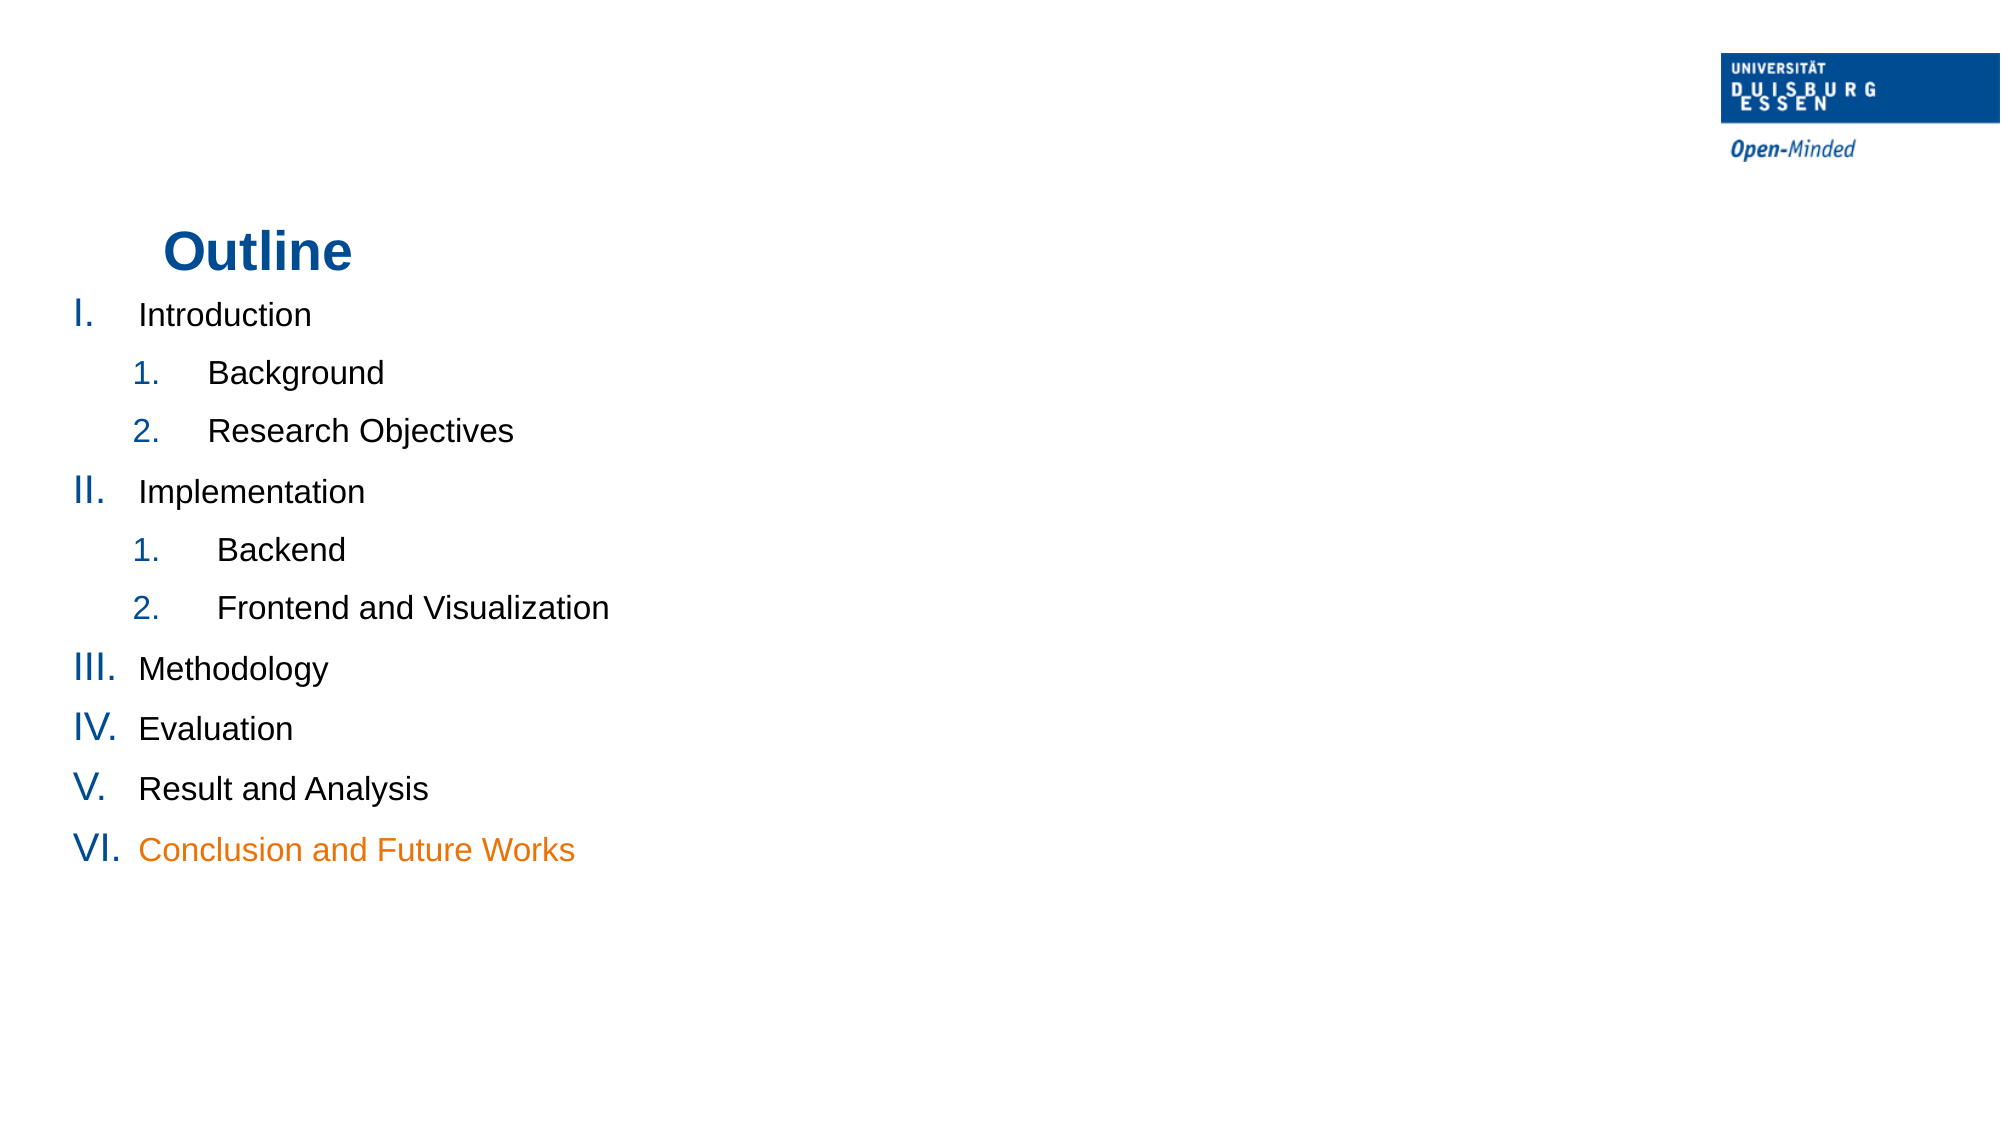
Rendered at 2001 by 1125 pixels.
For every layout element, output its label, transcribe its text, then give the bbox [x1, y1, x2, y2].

list Introduction Background Research Objectives Implementation Backend Frontend and Visualization Methodology Evaluation Result and Analysis Conclusion and Future Works [66, 225, 1914, 890]
picture [1721, 53, 2000, 162]
list Outline [163, 215, 1773, 291]
